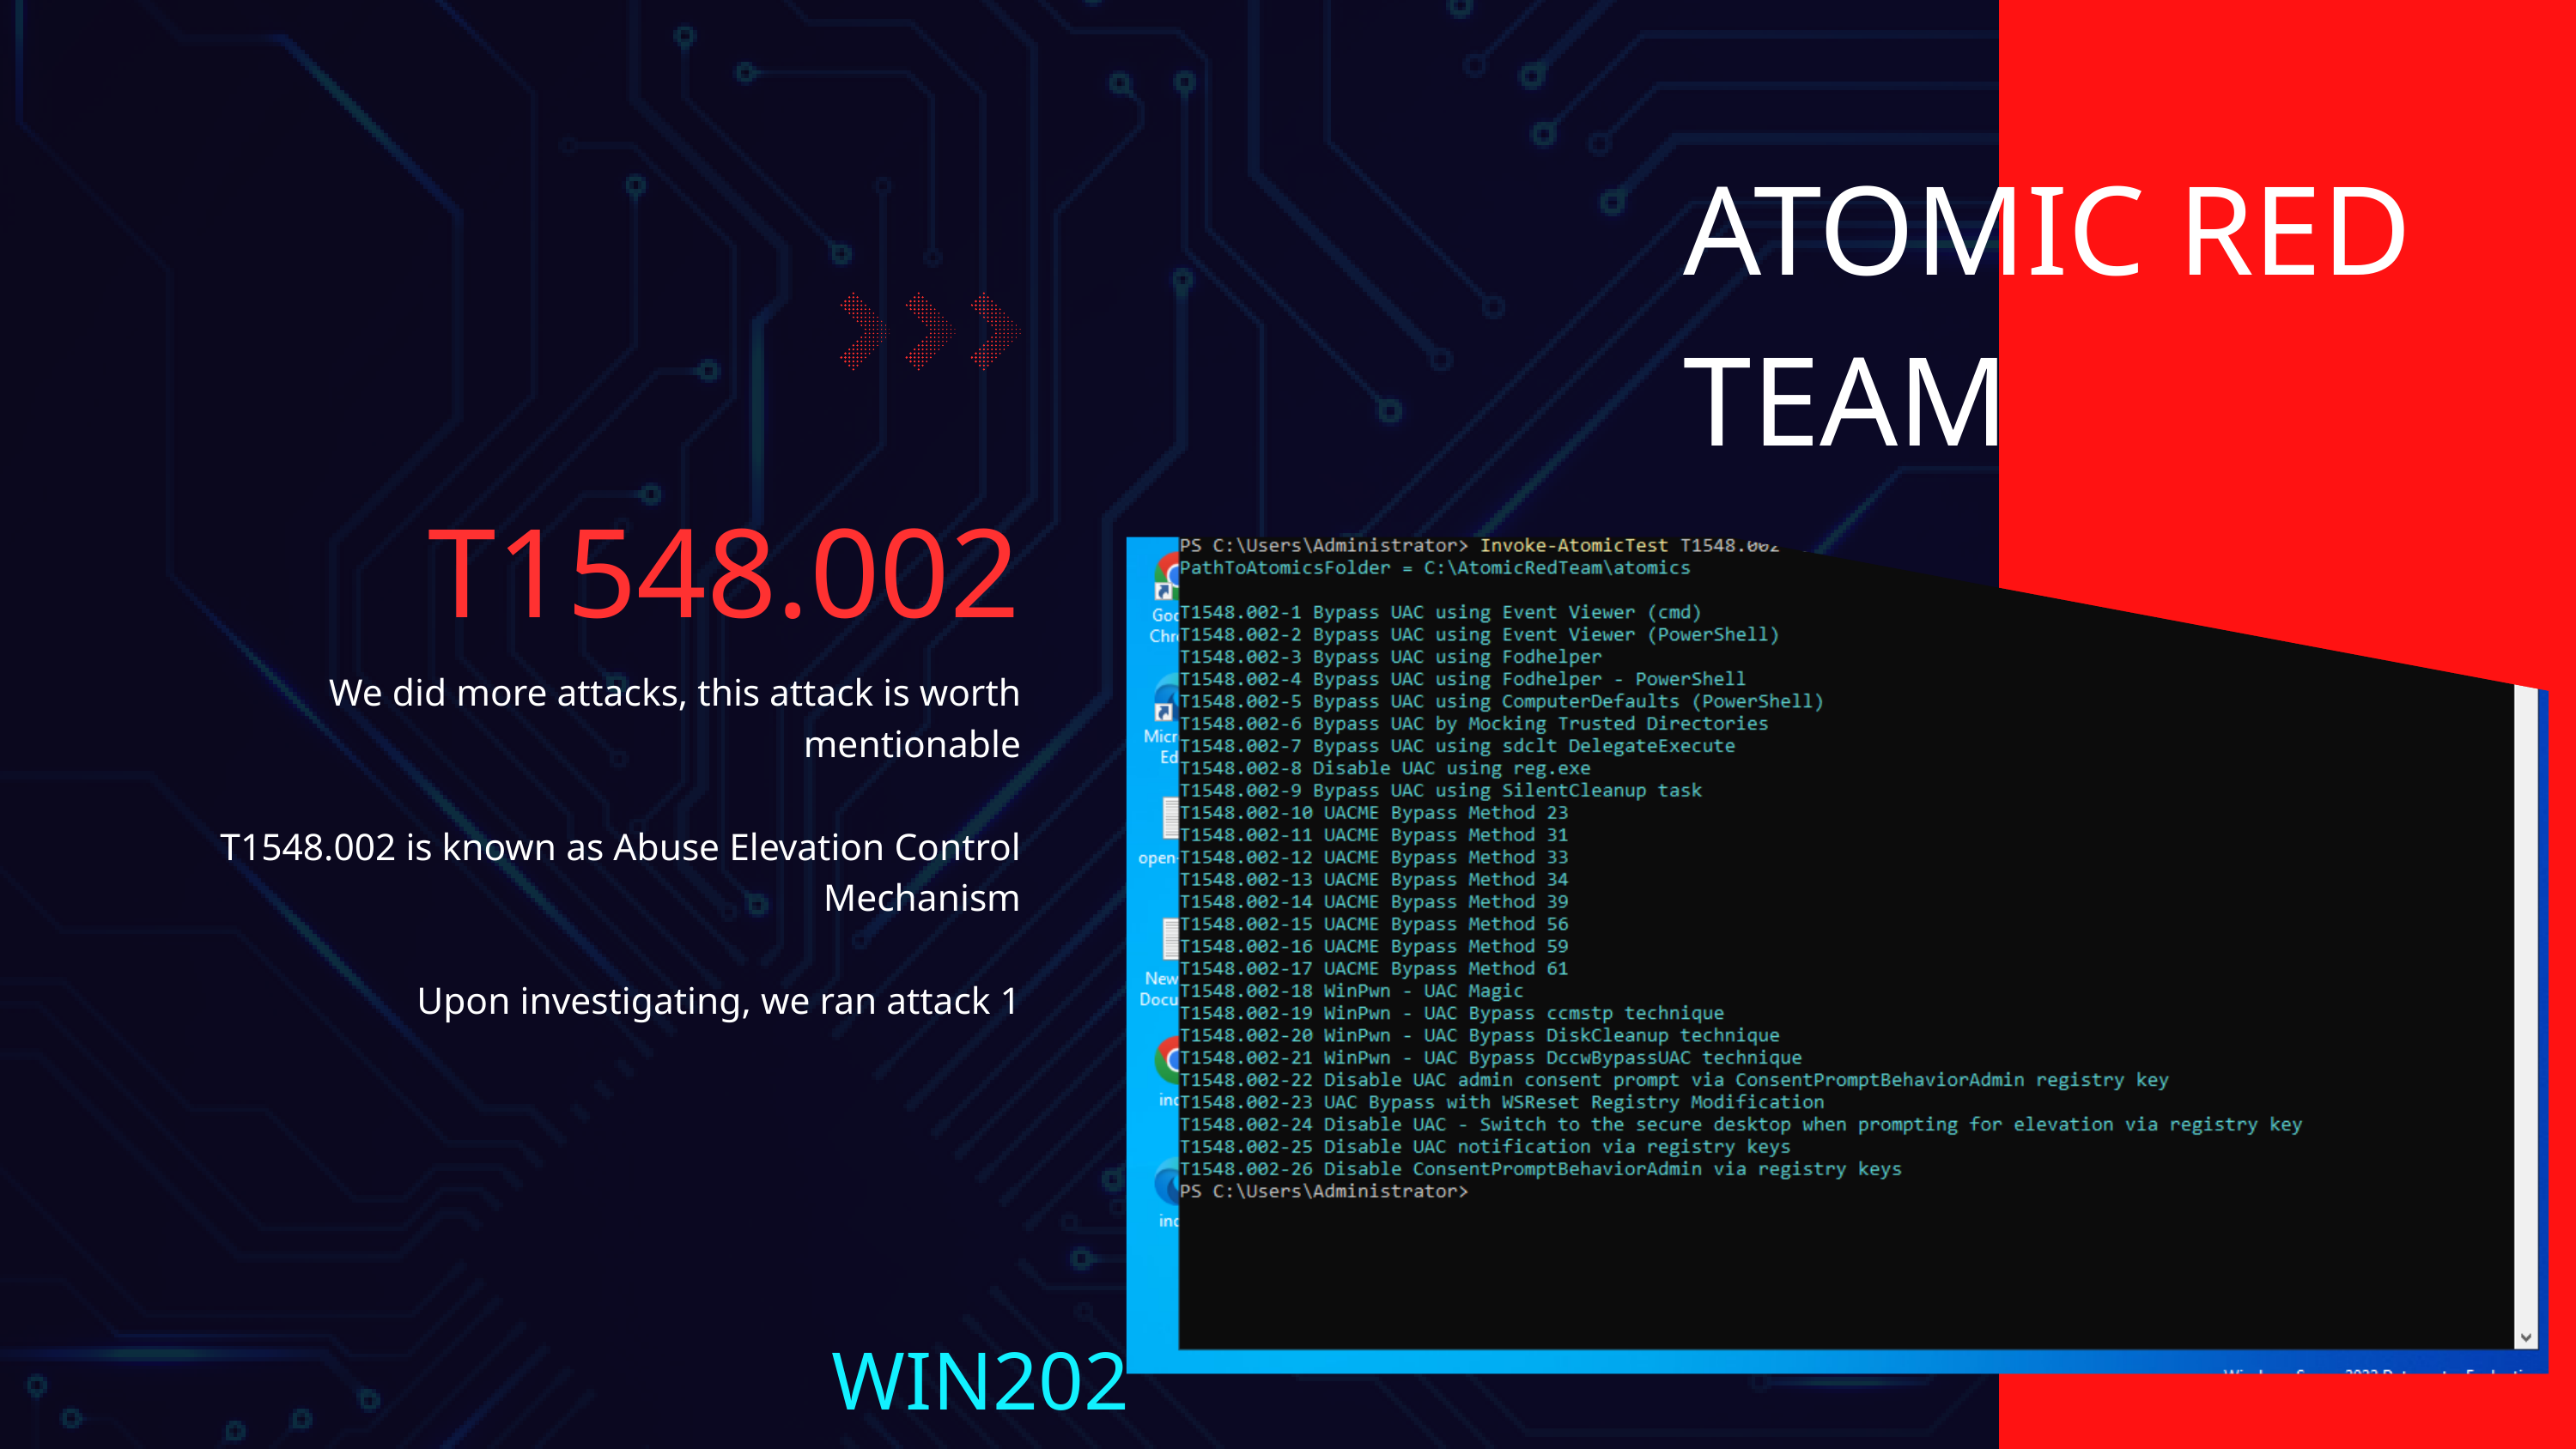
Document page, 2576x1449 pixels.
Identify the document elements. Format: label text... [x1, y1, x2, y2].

text_box WIN2022 [831, 1314, 1160, 1449]
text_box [1126, 537, 2549, 1374]
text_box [1998, 0, 2576, 1449]
text_box ATOMIC RED TEAM [1683, 127, 1995, 471]
text_box [839, 292, 890, 371]
text_box [0, 0, 1998, 1449]
text_box [970, 292, 1021, 371]
text_box We did more attacks, this attack is worth mentionable T1548.002 is known as Abuse Elevation Control Mechanism Upon investigating, we ran attack 1 [144, 662, 1021, 1073]
text_box T1548.002 [228, 470, 1021, 642]
text_box [905, 292, 956, 371]
